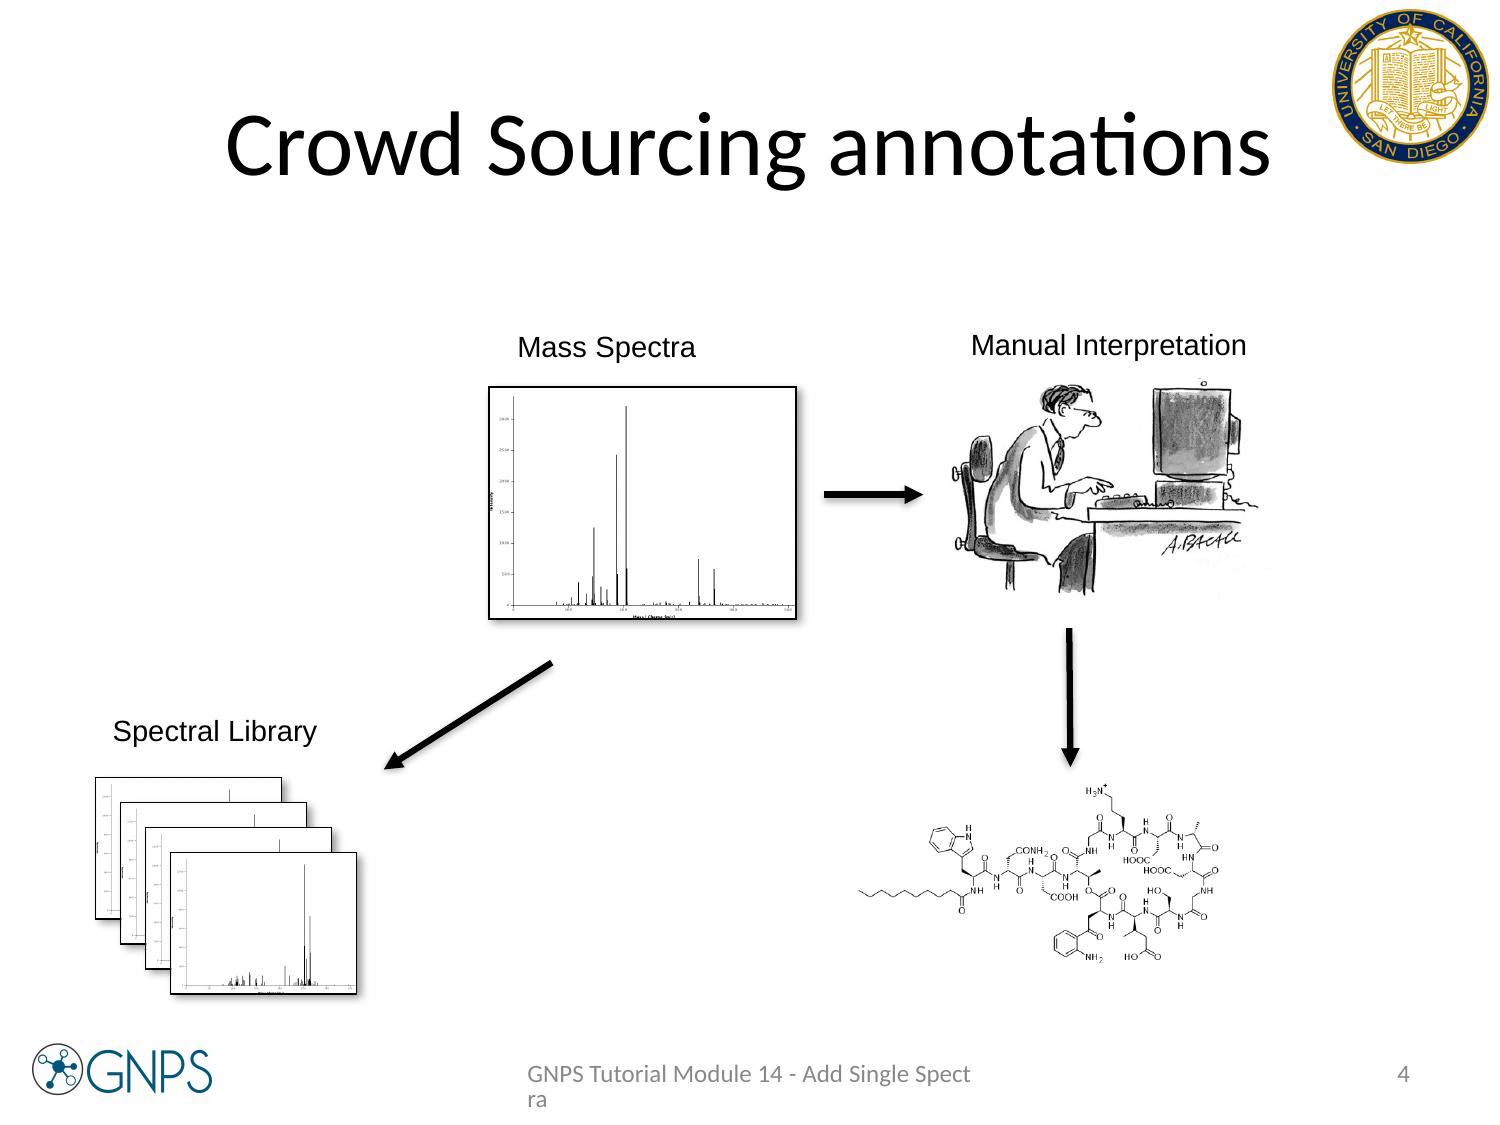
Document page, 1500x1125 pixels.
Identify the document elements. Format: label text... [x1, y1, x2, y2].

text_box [96, 778, 357, 994]
slide_number 4 [1074, 1042, 1425, 1103]
picture [923, 378, 1291, 618]
picture [1279, 7, 1500, 165]
text_box Manual Interpretation [956, 319, 1263, 369]
text_box Spectral Library [97, 705, 333, 755]
picture [31, 1038, 212, 1103]
text_box Mass Spectra [502, 320, 712, 371]
picture [489, 387, 796, 619]
picture [853, 778, 1223, 968]
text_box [383, 662, 553, 770]
footer GNPS Tutorial Module 14 - Add Single Spectra [512, 1042, 988, 1103]
title Crowd Sourcing annotations [75, 45, 1425, 233]
